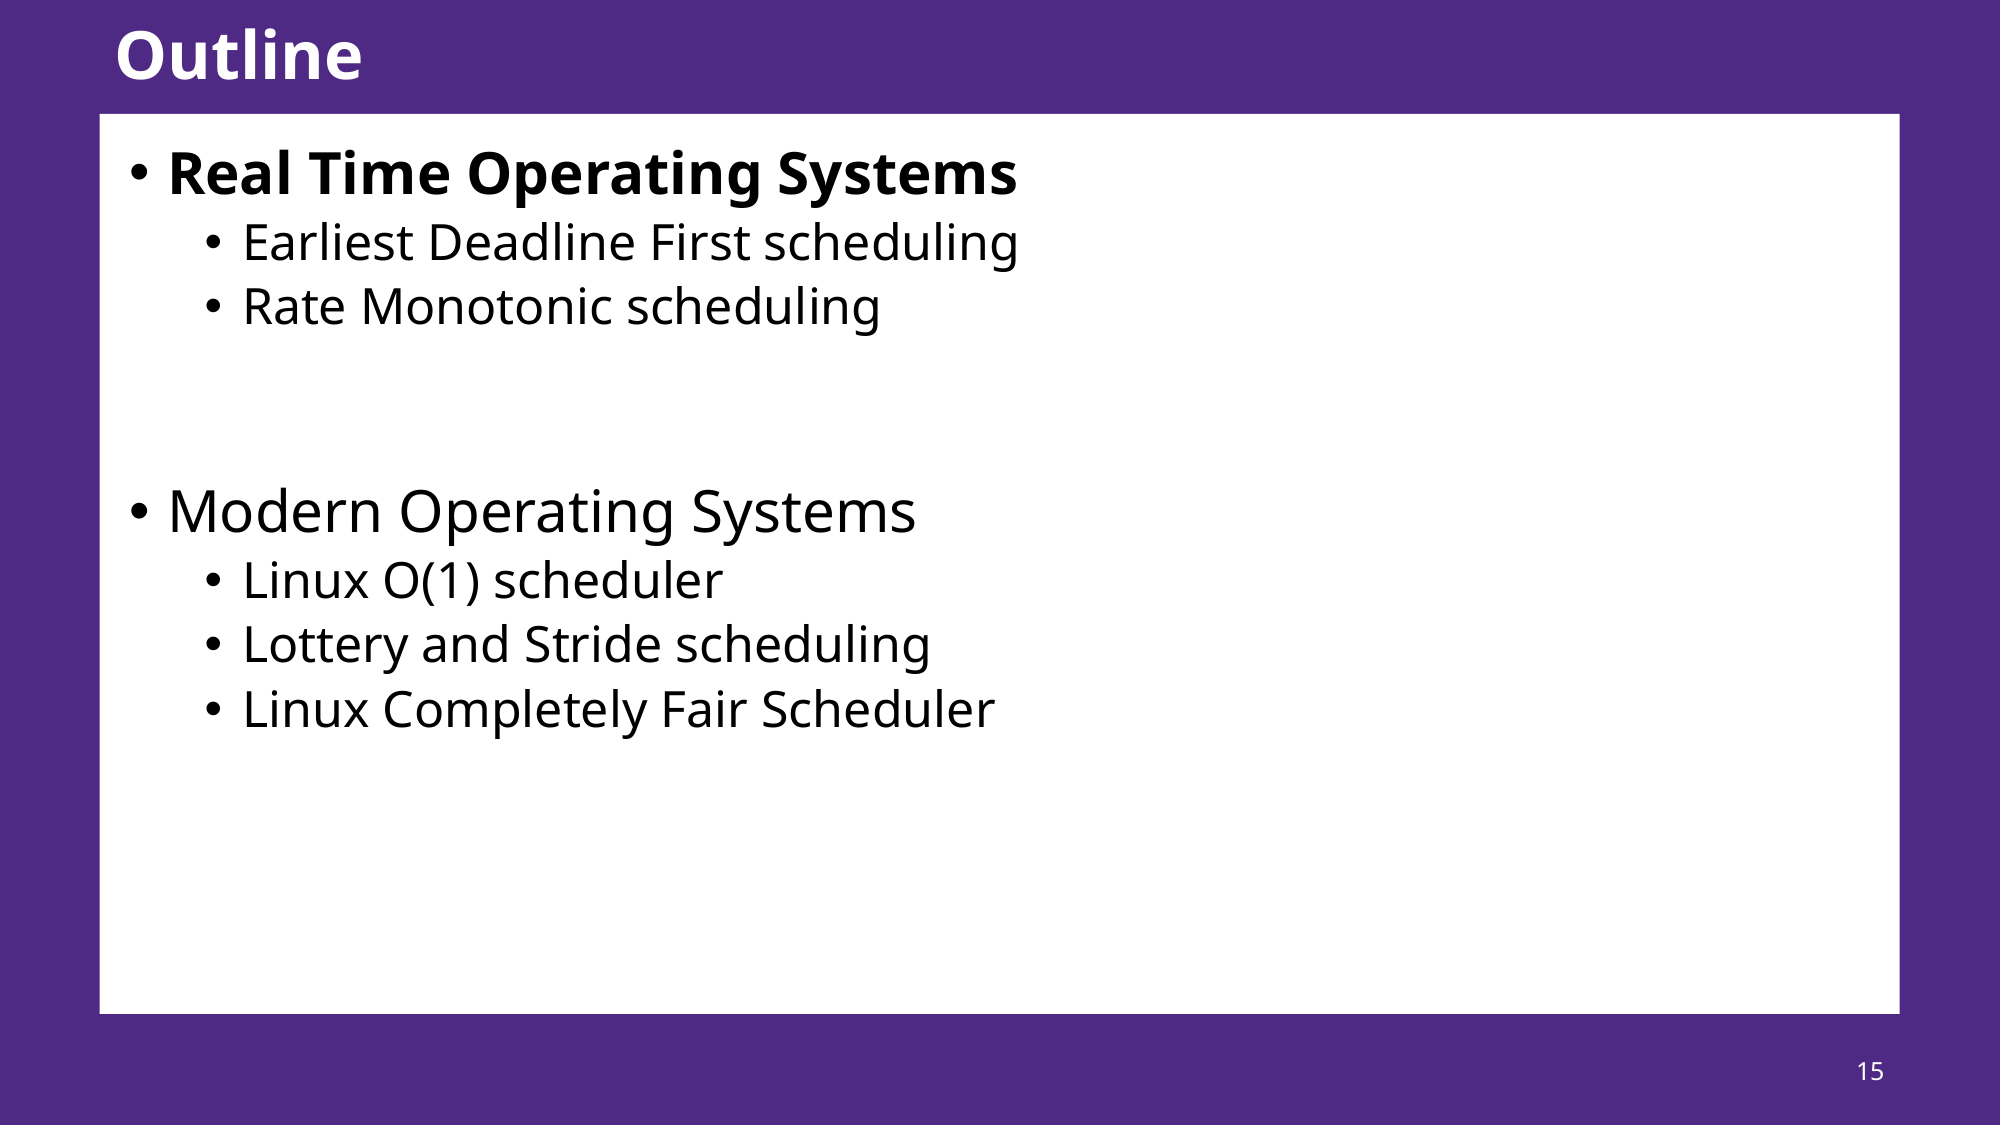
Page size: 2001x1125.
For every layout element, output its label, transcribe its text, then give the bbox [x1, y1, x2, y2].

list Real Time Operating Systems Earliest Deadline First scheduling Rate Monotonic scheduling Modern Operating Systems Linux O(1) scheduler Lottery and Stride scheduling Linux Completely Fair Scheduler [99, 114, 1900, 1014]
title Outline [99, 1, 1900, 114]
slide_number 15 [1749, 1042, 1900, 1103]
